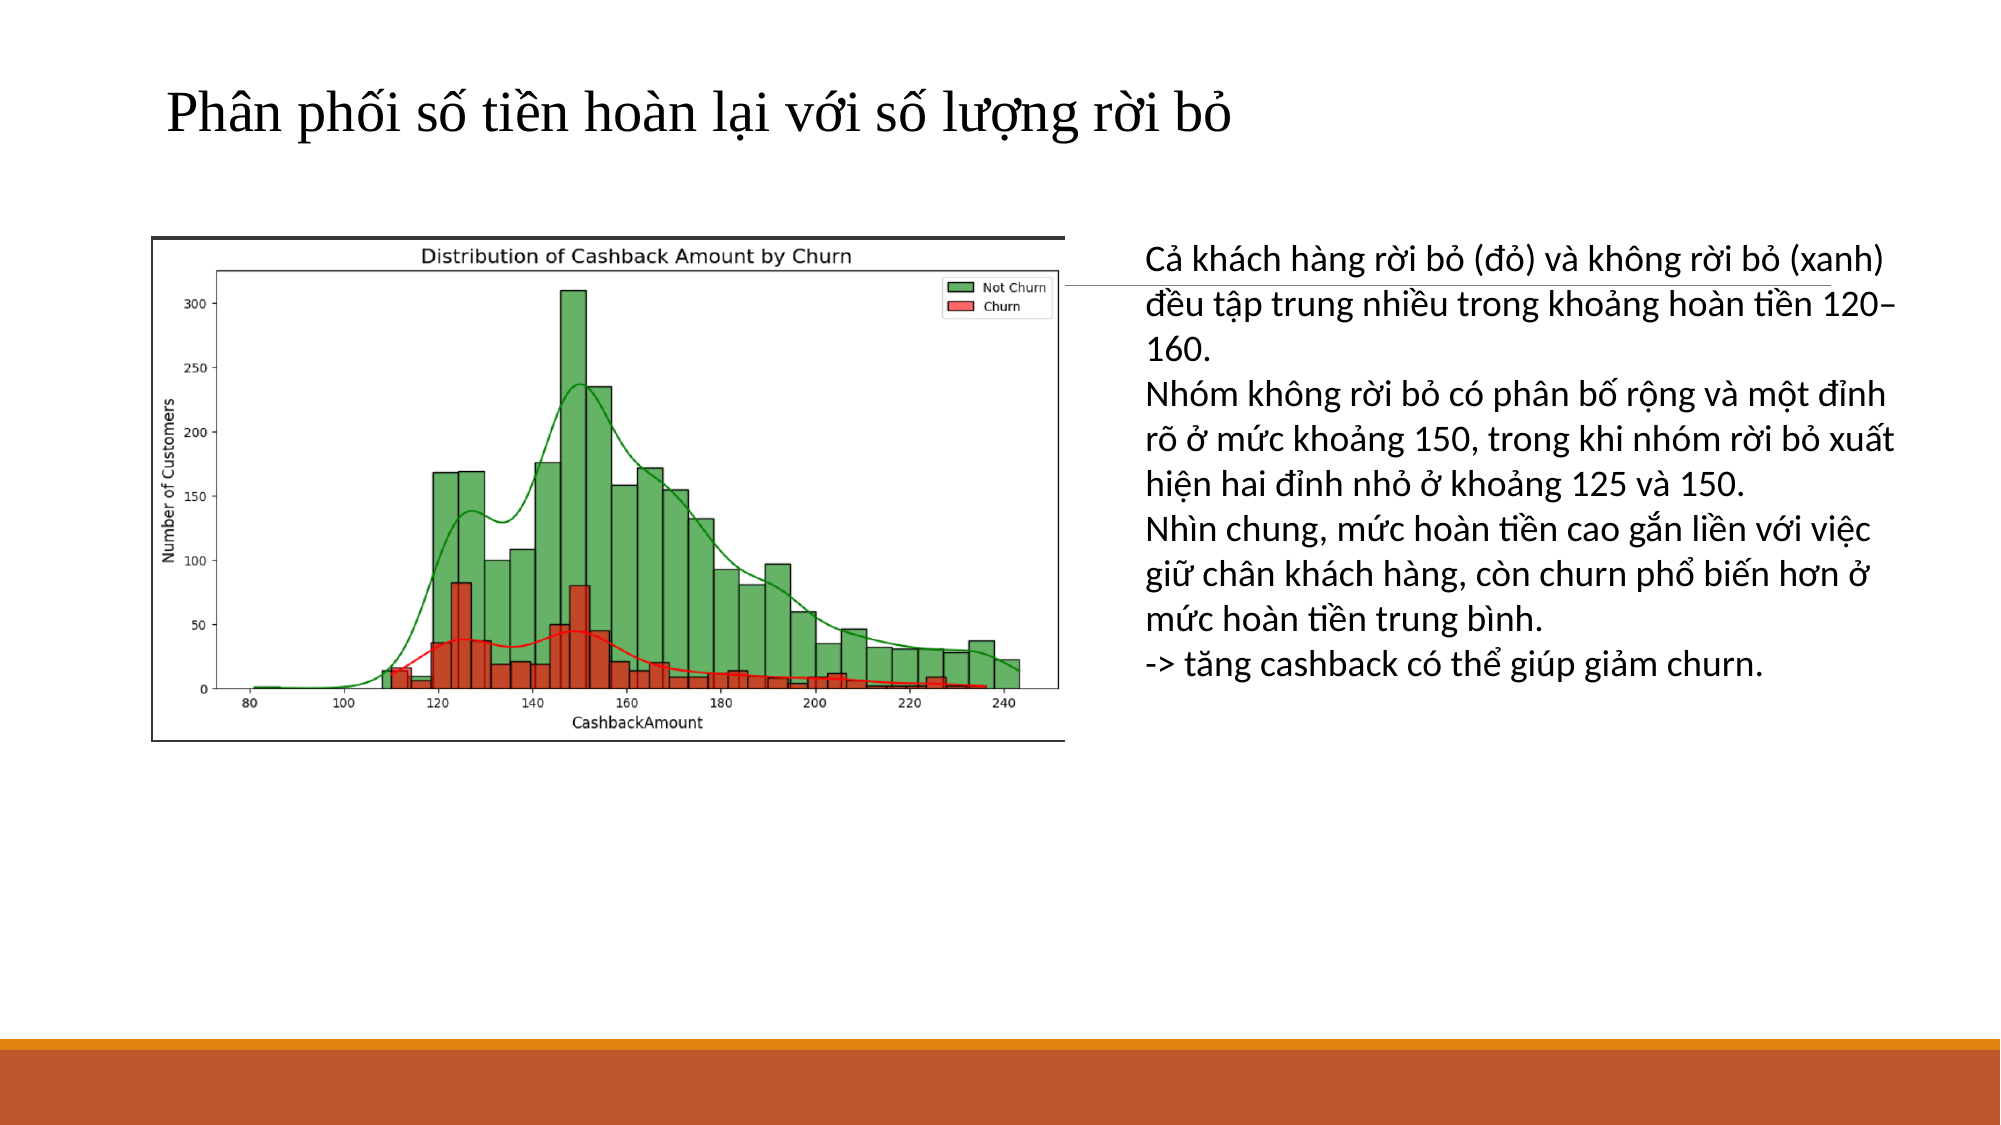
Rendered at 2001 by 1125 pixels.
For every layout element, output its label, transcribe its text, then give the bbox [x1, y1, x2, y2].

picture [151, 235, 1066, 743]
text_box Cả khách hàng rời bỏ (đỏ) và không rời bỏ (xanh) đều tập trung nhiều trong khoảng hoàn tiền 120–160. Nhóm không rời bỏ có phân bố rộng và một đỉnh rõ ở mức khoảng 150, trong khi nhóm rời bỏ xuất hiện hai đỉnh nhỏ ở khoảng 125 và 150. Nhìn chung, mức hoàn tiền cao gắn liền với việc giữ chân khách hàng, còn churn phổ biến hơn ở mức hoàn tiền trung bình. -> tăng cashback có thể giúp giảm churn. [1130, 227, 1933, 692]
text_box Phân phối số tiền hoàn lại với số lượng rời bỏ [151, 66, 1309, 151]
